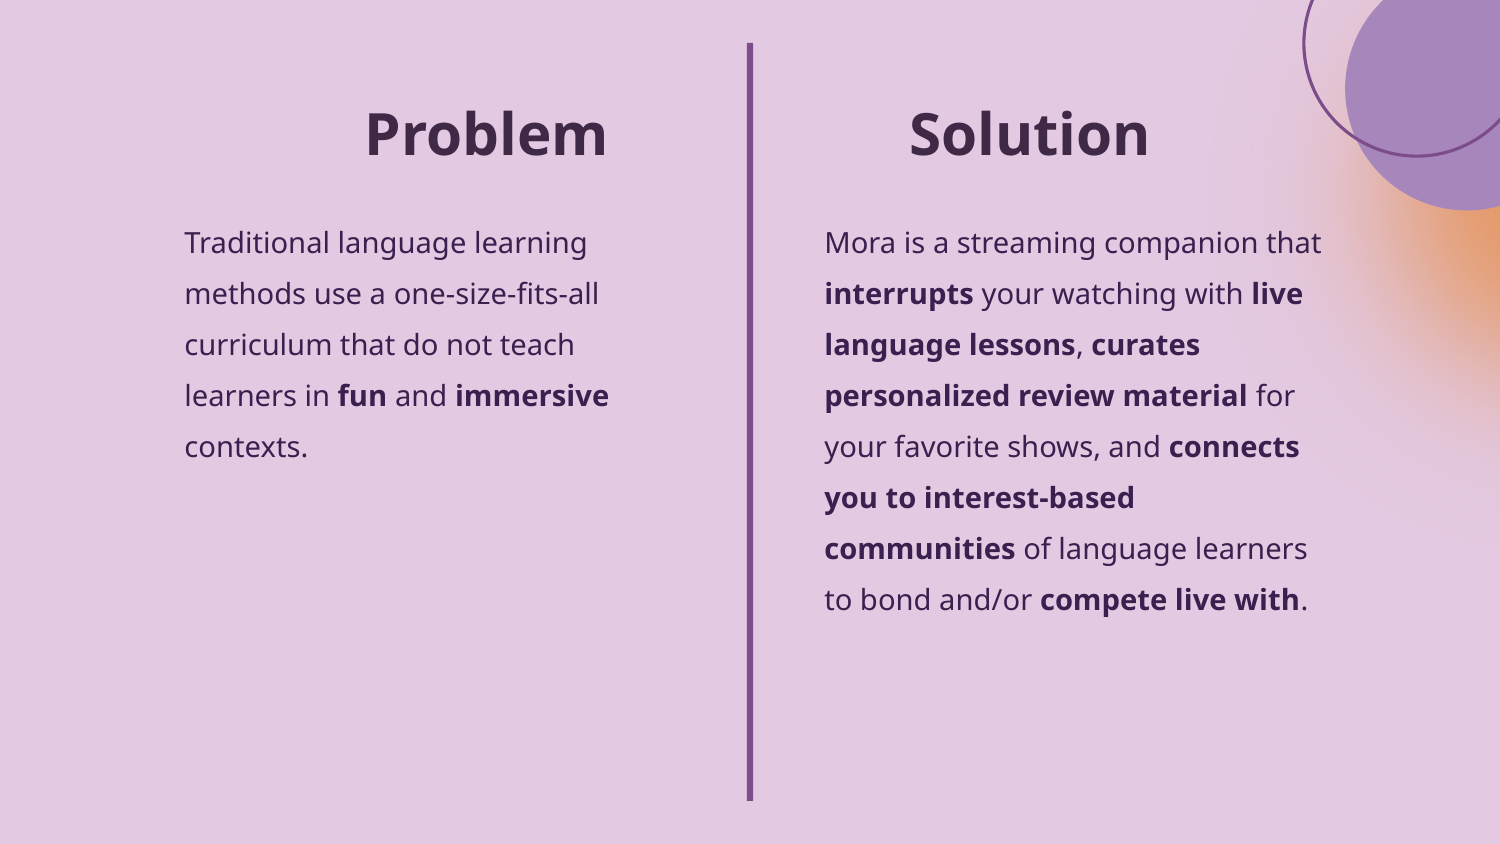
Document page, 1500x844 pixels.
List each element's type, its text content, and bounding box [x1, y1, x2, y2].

text_box Solution [824, 100, 1236, 183]
text_box Problem [281, 100, 693, 183]
picture [1306, 0, 1382, 133]
text_box [746, 42, 754, 801]
text_box Traditional language learning methods use a one-size-fits-all curriculum that do not teach learners in fun and immersive contexts. [169, 192, 704, 691]
text_box Mora is a streaming companion that interrupts your watching with live language lessons, curates personalized review material for your favorite shows, and connects you to interest-based communities of language learners to bond and/or compete live with. [809, 192, 1344, 691]
picture [987, 0, 1500, 779]
